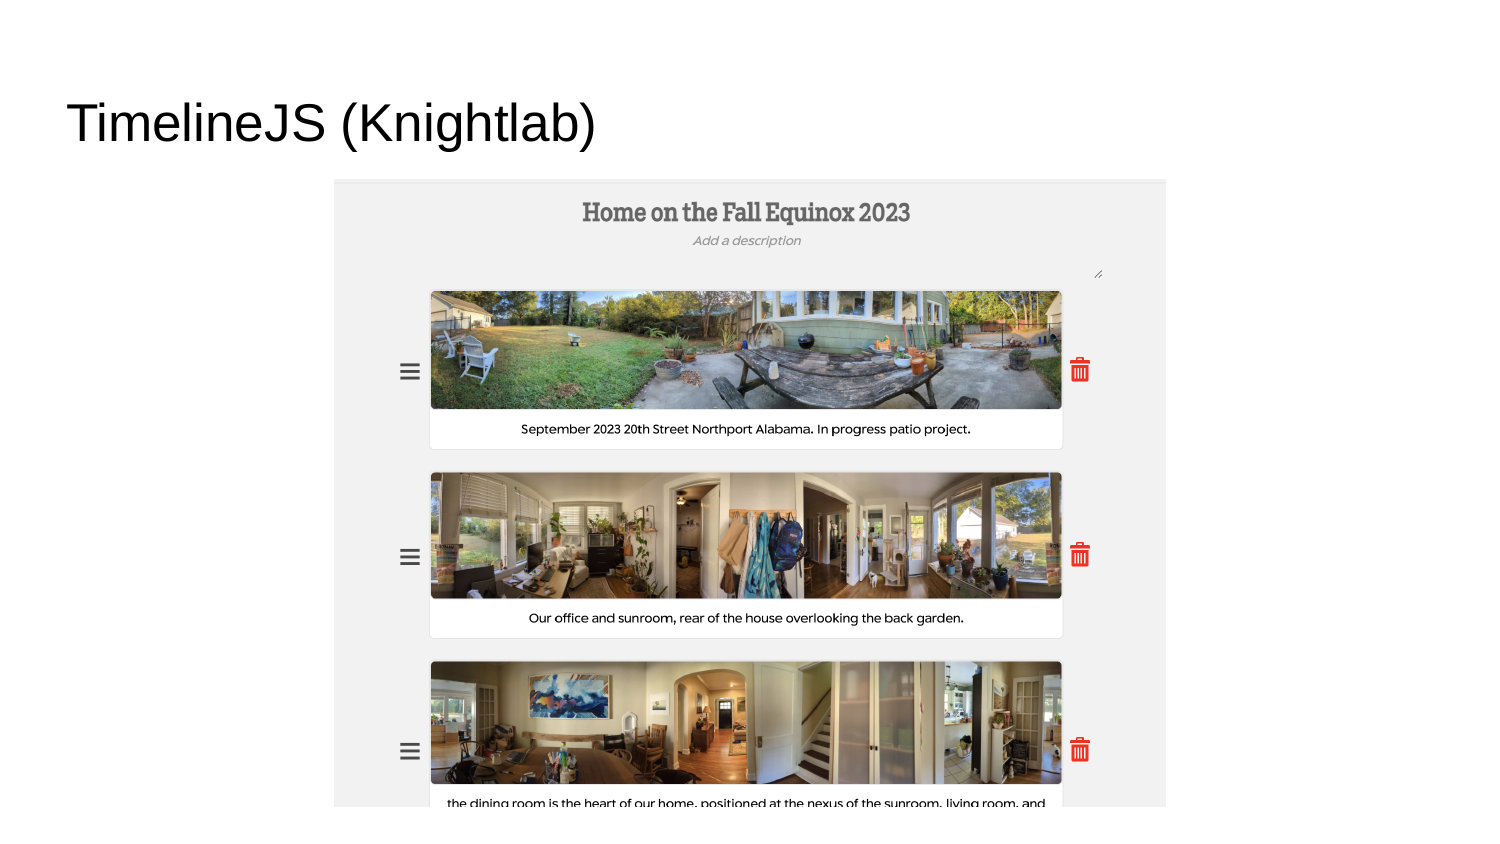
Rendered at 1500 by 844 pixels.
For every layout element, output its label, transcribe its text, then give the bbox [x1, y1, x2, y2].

title TimelineJS (Knightlab) [51, 72, 1449, 167]
picture [334, 179, 1166, 807]
